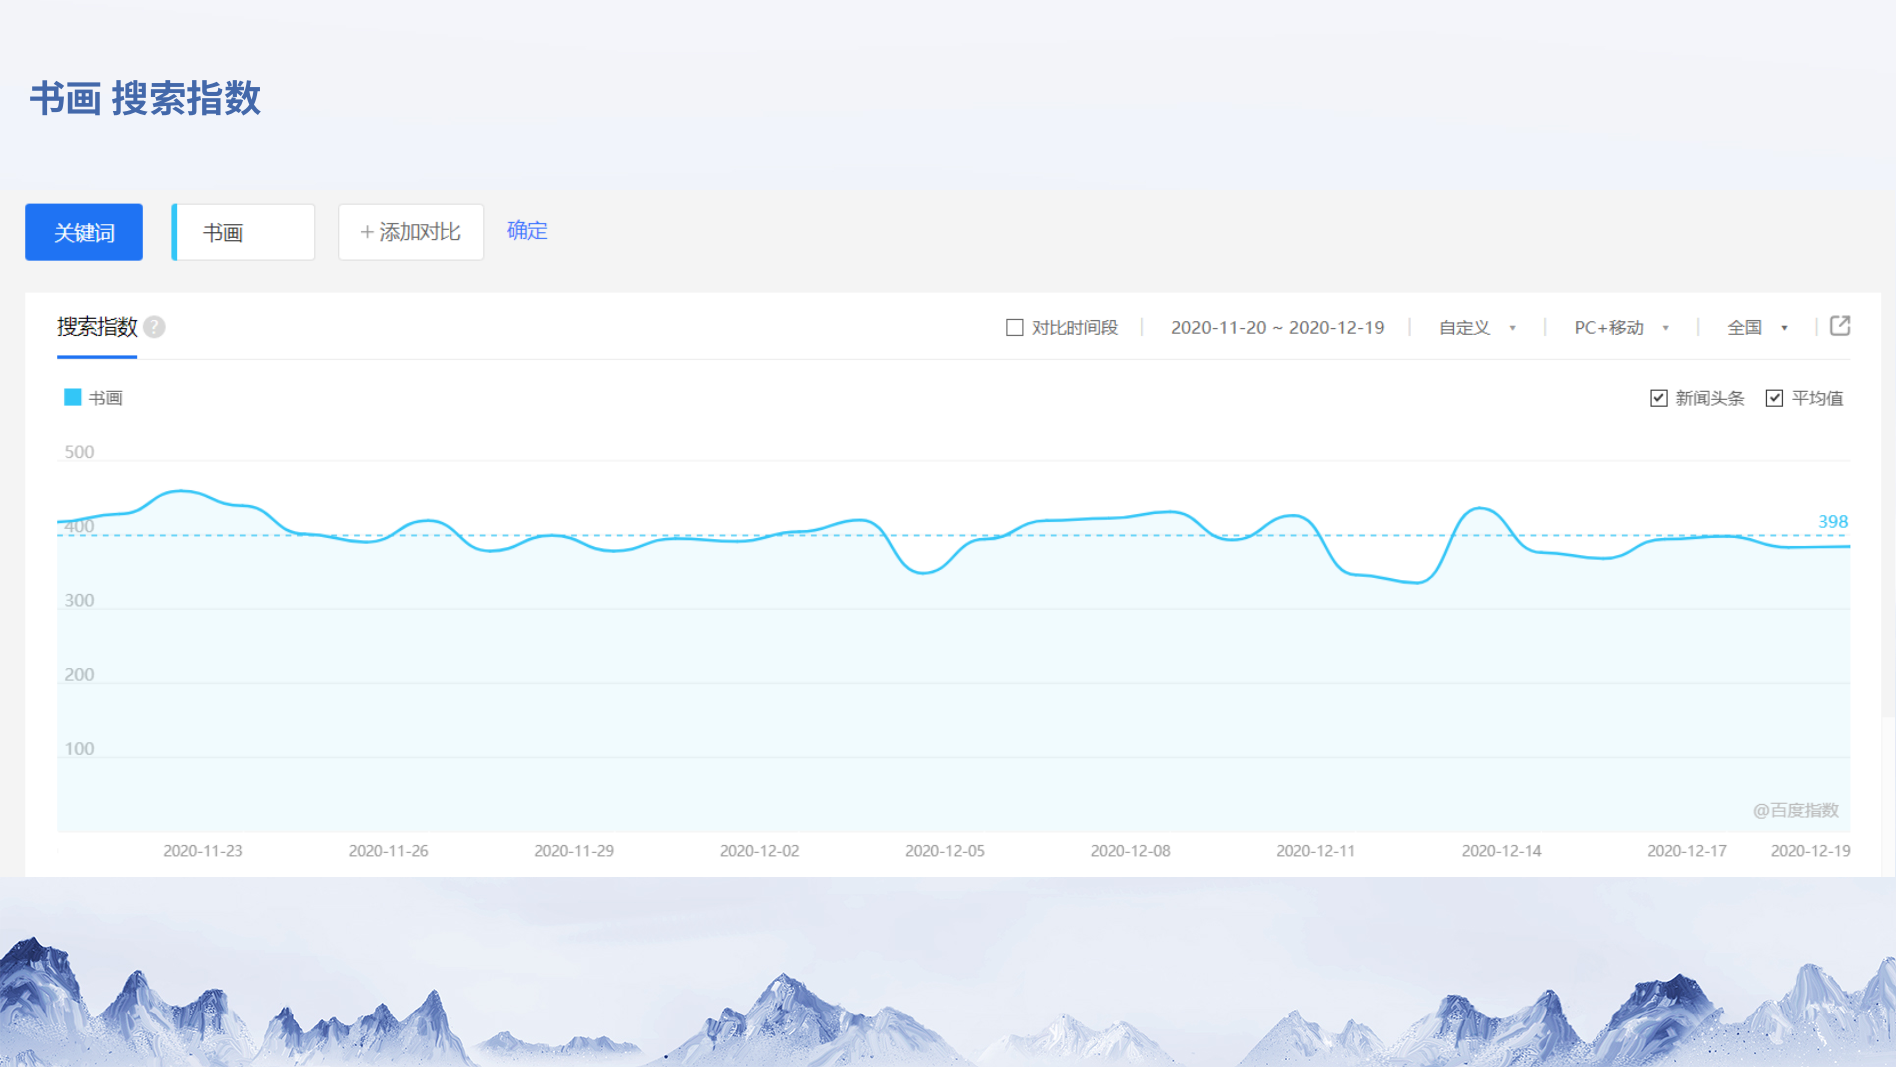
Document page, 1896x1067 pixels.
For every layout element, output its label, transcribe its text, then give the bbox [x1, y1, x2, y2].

picture [0, 0, 1896, 1067]
text_box 书画 搜索指数 [13, 67, 454, 128]
